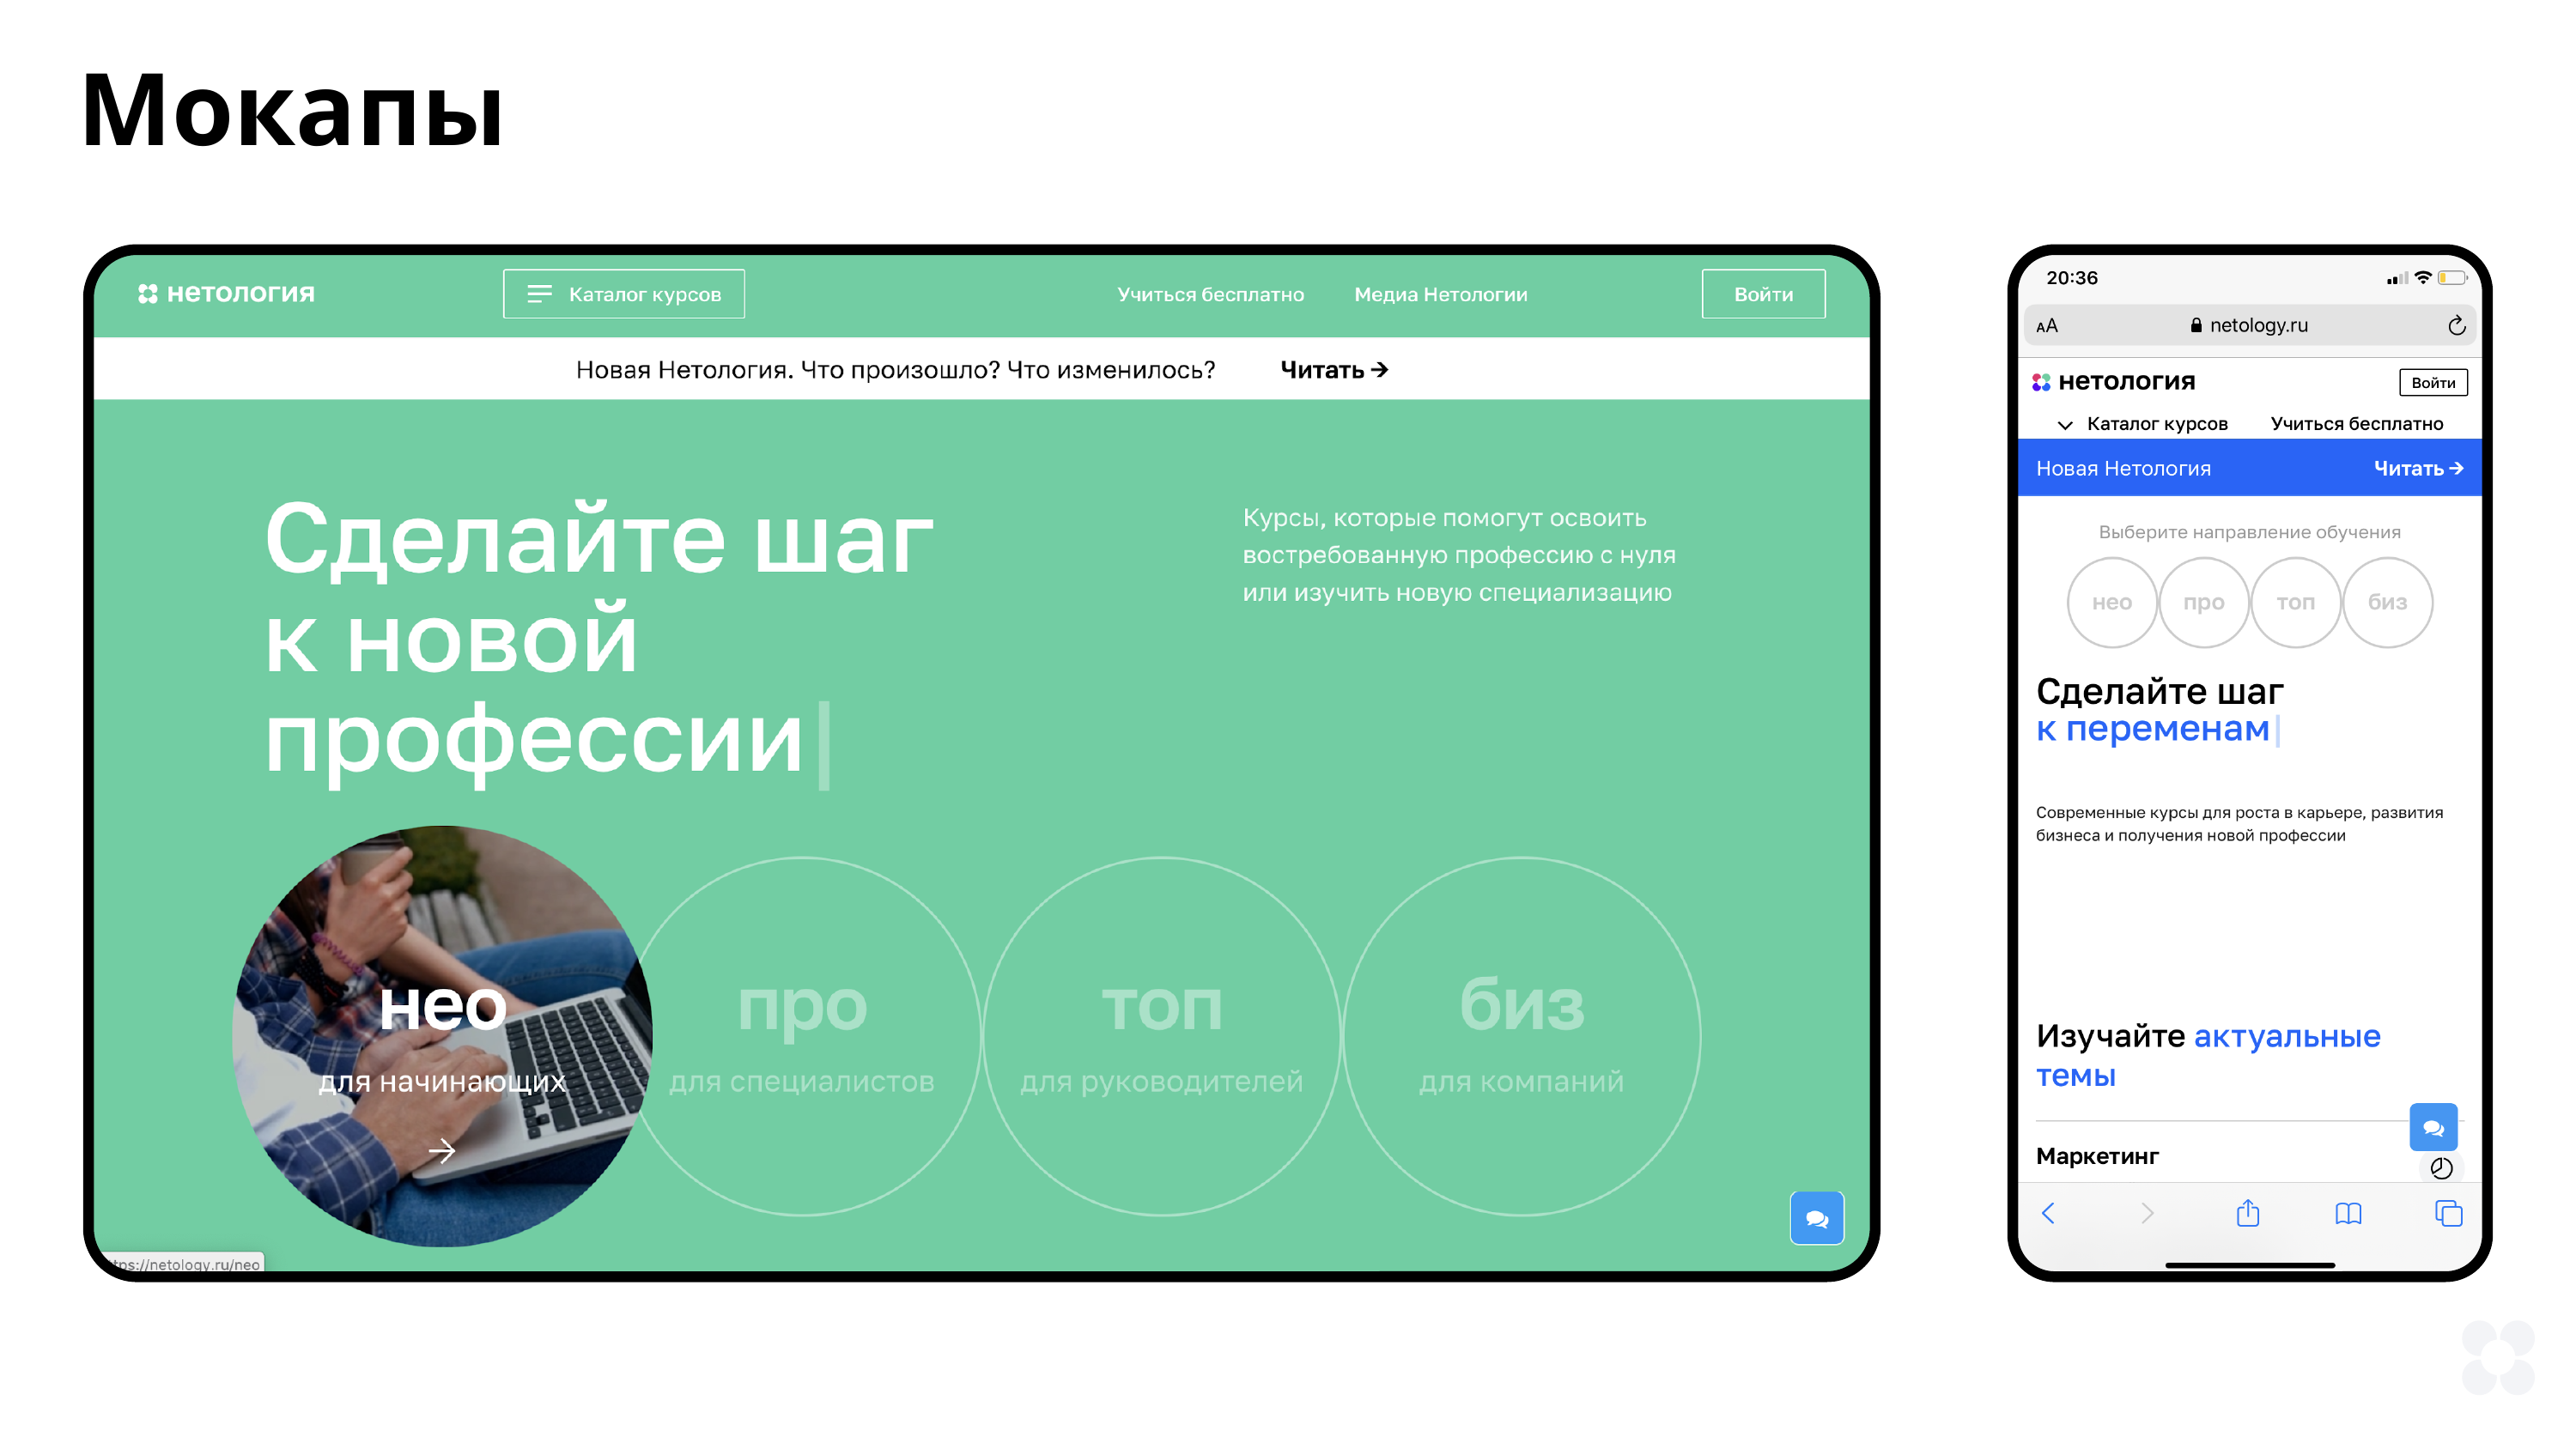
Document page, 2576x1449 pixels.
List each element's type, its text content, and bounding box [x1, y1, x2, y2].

picture [88, 249, 1876, 1277]
picture [2012, 249, 2488, 1277]
text_box Мокапы [77, 69, 2090, 207]
